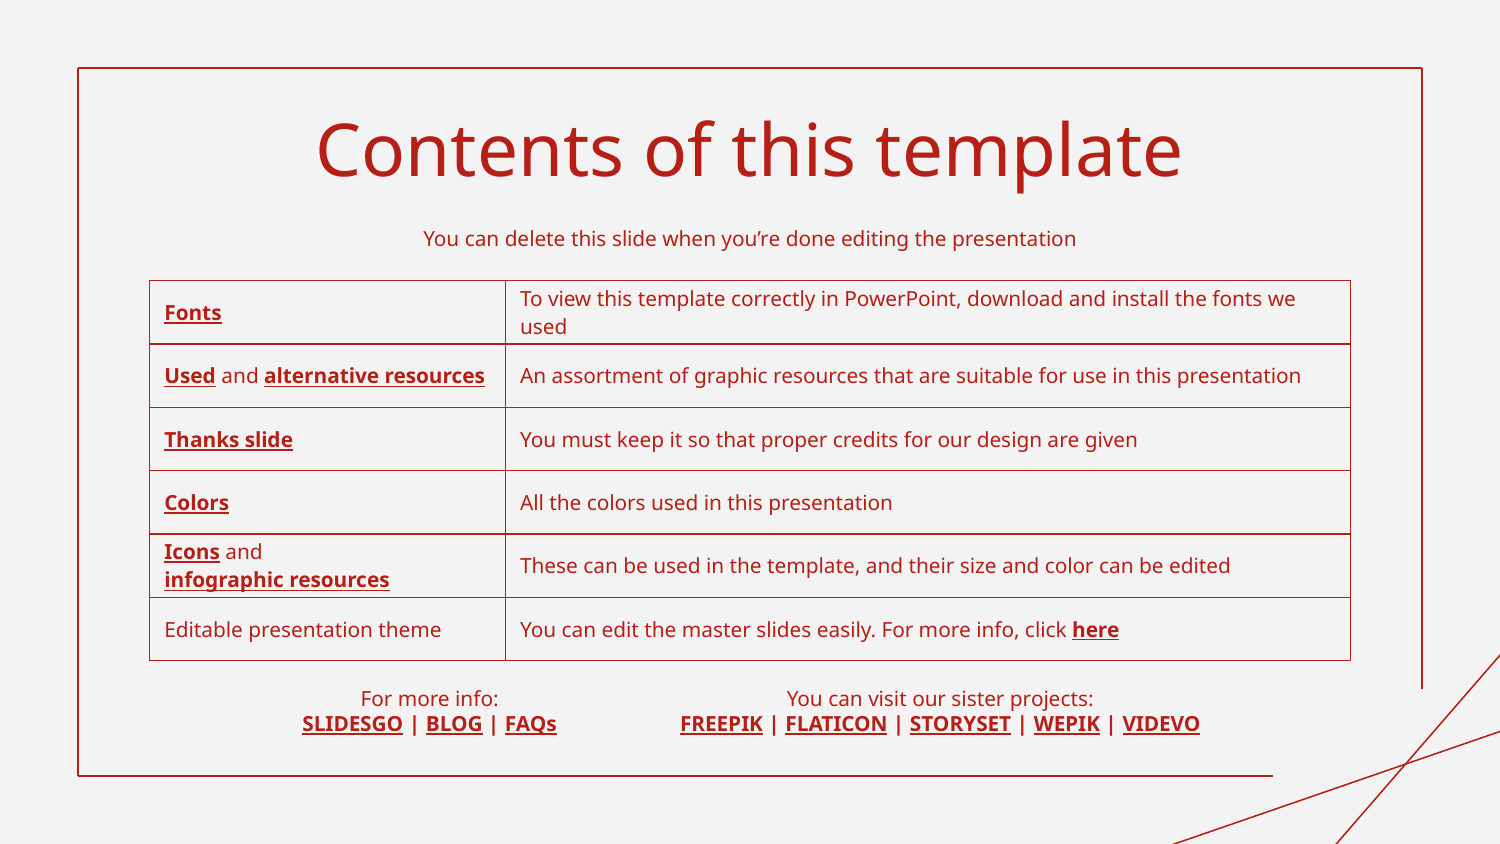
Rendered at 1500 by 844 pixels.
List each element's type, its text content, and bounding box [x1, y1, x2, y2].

table_header Fonts [150, 281, 505, 343]
table_header To view this template correctly in PowerPoint, download and install the fonts we used [506, 281, 1350, 343]
table_cell Thanks slide [150, 408, 505, 470]
table_cell Editable presentation theme [150, 598, 505, 660]
text_box You can delete this slide when you’re done editing the presentation [406, 210, 1094, 271]
table_cell Used and alternative resources [150, 345, 505, 407]
table_cell Colors [150, 471, 505, 533]
table_cell An assortment of graphic resources that are suitable for use in this presentation [506, 345, 1350, 407]
text_box For more info: SLIDESGO | BLOG | FAQs [256, 670, 603, 747]
table_cell All the colors used in this presentation [506, 471, 1350, 533]
table_cell You can edit the master slides easily. For more info, click here [506, 598, 1350, 660]
table_cell These can be used in the template, and their size and color can be edited [506, 535, 1350, 597]
table_cell Icons and infographic resources [150, 535, 505, 597]
table_cell You must keep it so that proper credits for our design are given [506, 408, 1350, 470]
text_box You can visit our sister projects: FREEPIK | FLATICON | STORYSET | WEPIK | VIDEVO [636, 670, 1244, 747]
title Contents of this template [118, 88, 1382, 183]
